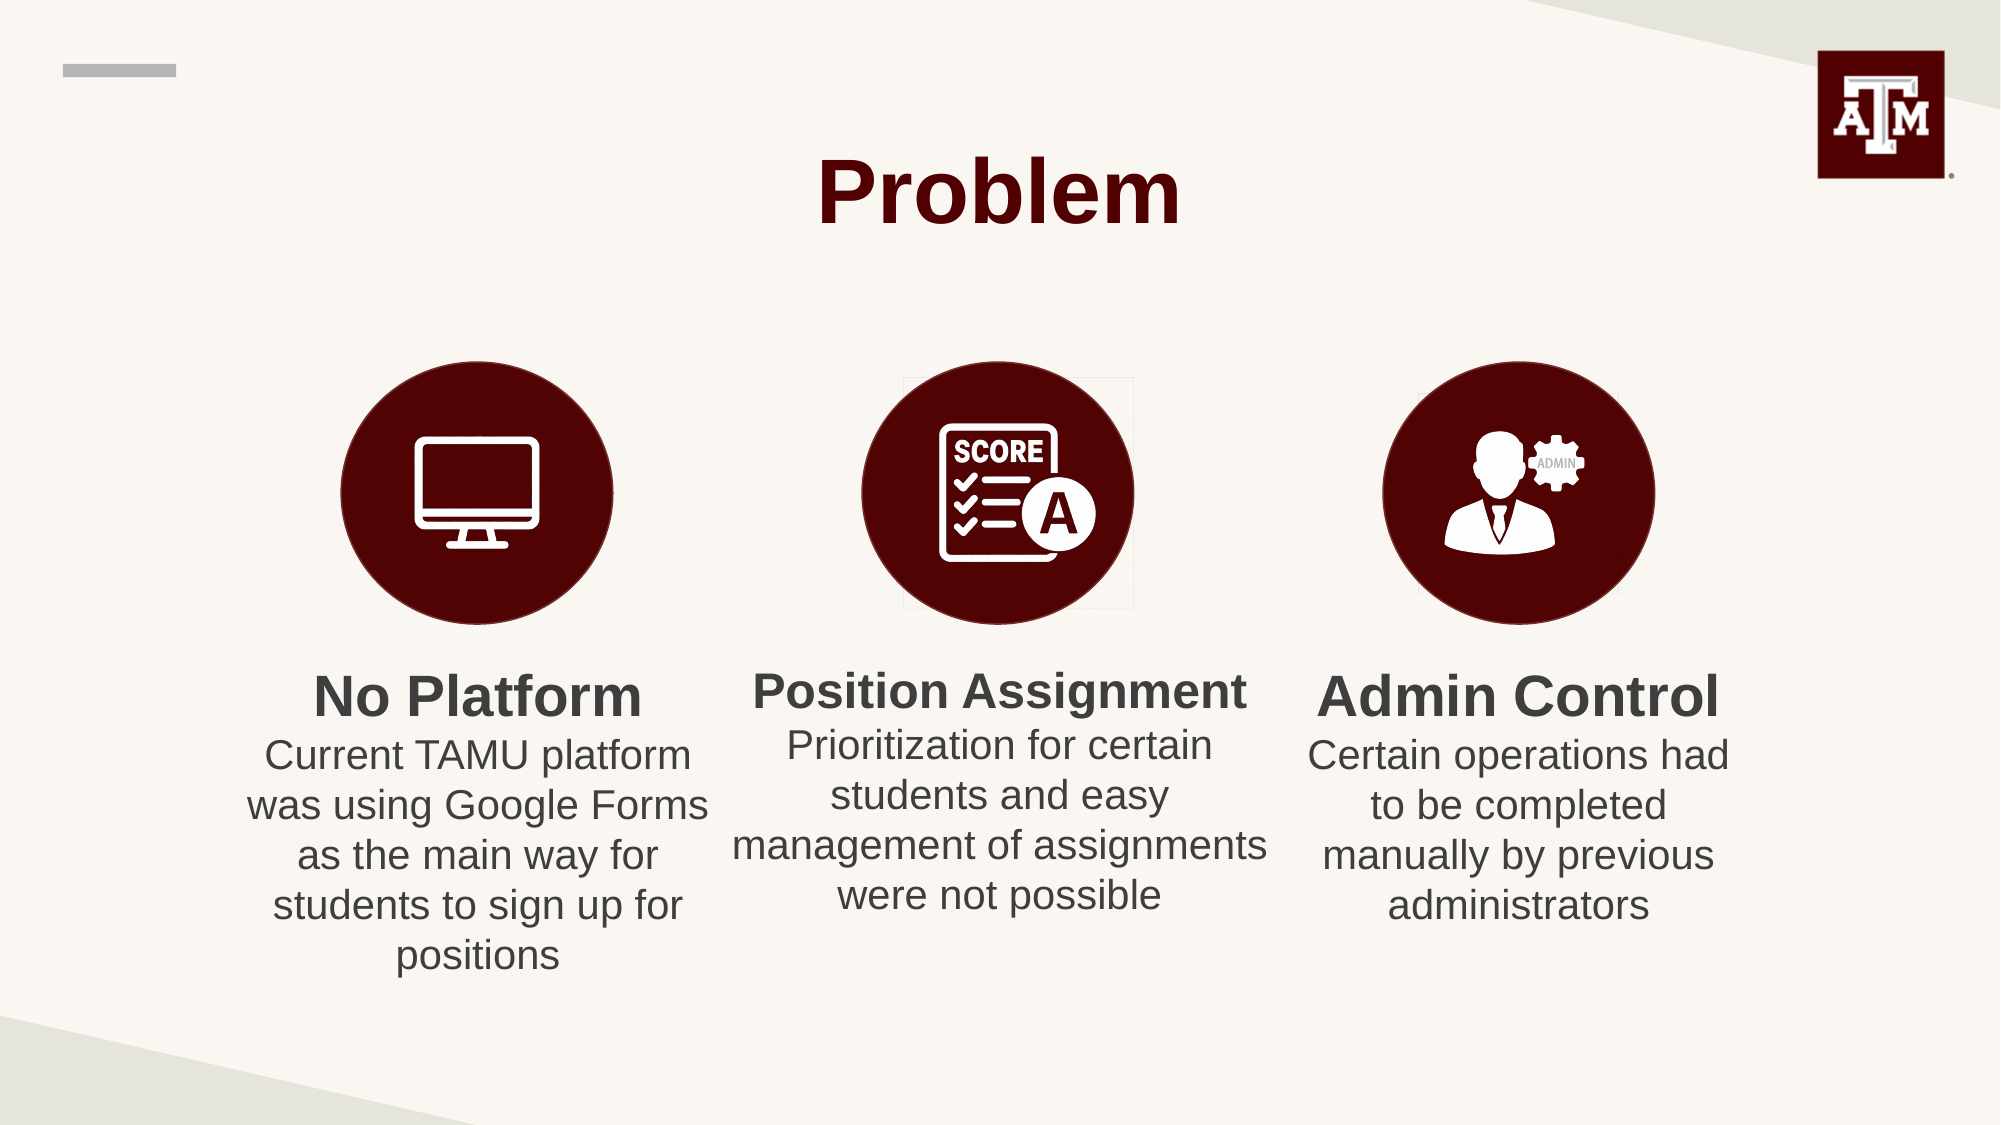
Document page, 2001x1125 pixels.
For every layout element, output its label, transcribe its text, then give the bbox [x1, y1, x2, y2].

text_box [861, 361, 1134, 625]
text_box Position Assignment Prioritization for certain students and easy management of assignments were not possible [716, 643, 1284, 1029]
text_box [1382, 361, 1655, 625]
text_box Admin Control Certain operations had to be completed manually by previous administrators [1275, 642, 1762, 975]
picture [1792, 25, 1970, 203]
title Problem [769, 94, 1231, 295]
text_box No Platform Current TAMU platform was using Google Forms as the main way for students to sign up for positions [219, 643, 716, 1029]
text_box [340, 361, 613, 625]
